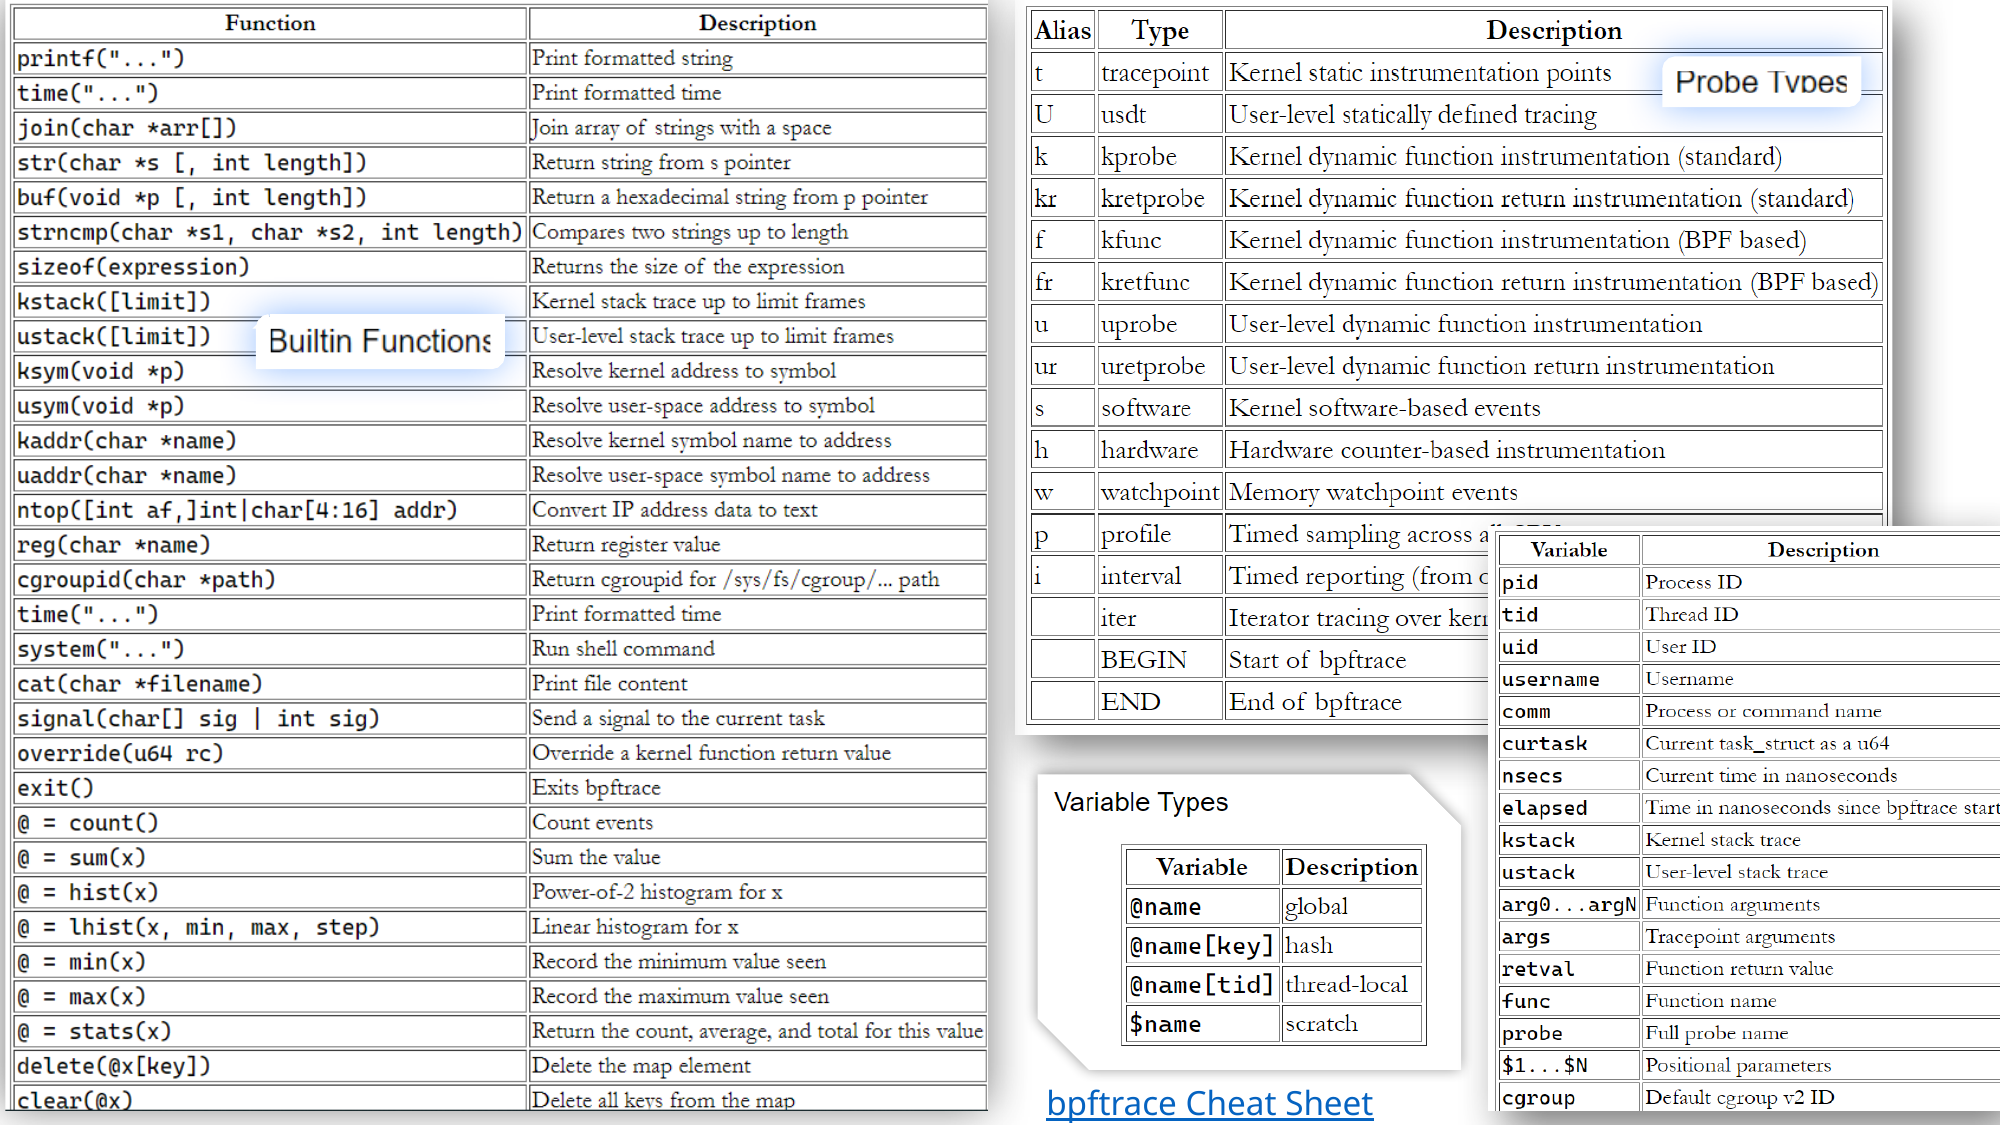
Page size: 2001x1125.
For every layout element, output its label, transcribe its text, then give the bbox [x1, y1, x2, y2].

picture [5, 0, 988, 1111]
picture [1045, 781, 1454, 1063]
picture [1015, 0, 2000, 1111]
text_box bpftrace Cheat Sheet [995, 1063, 1425, 1125]
